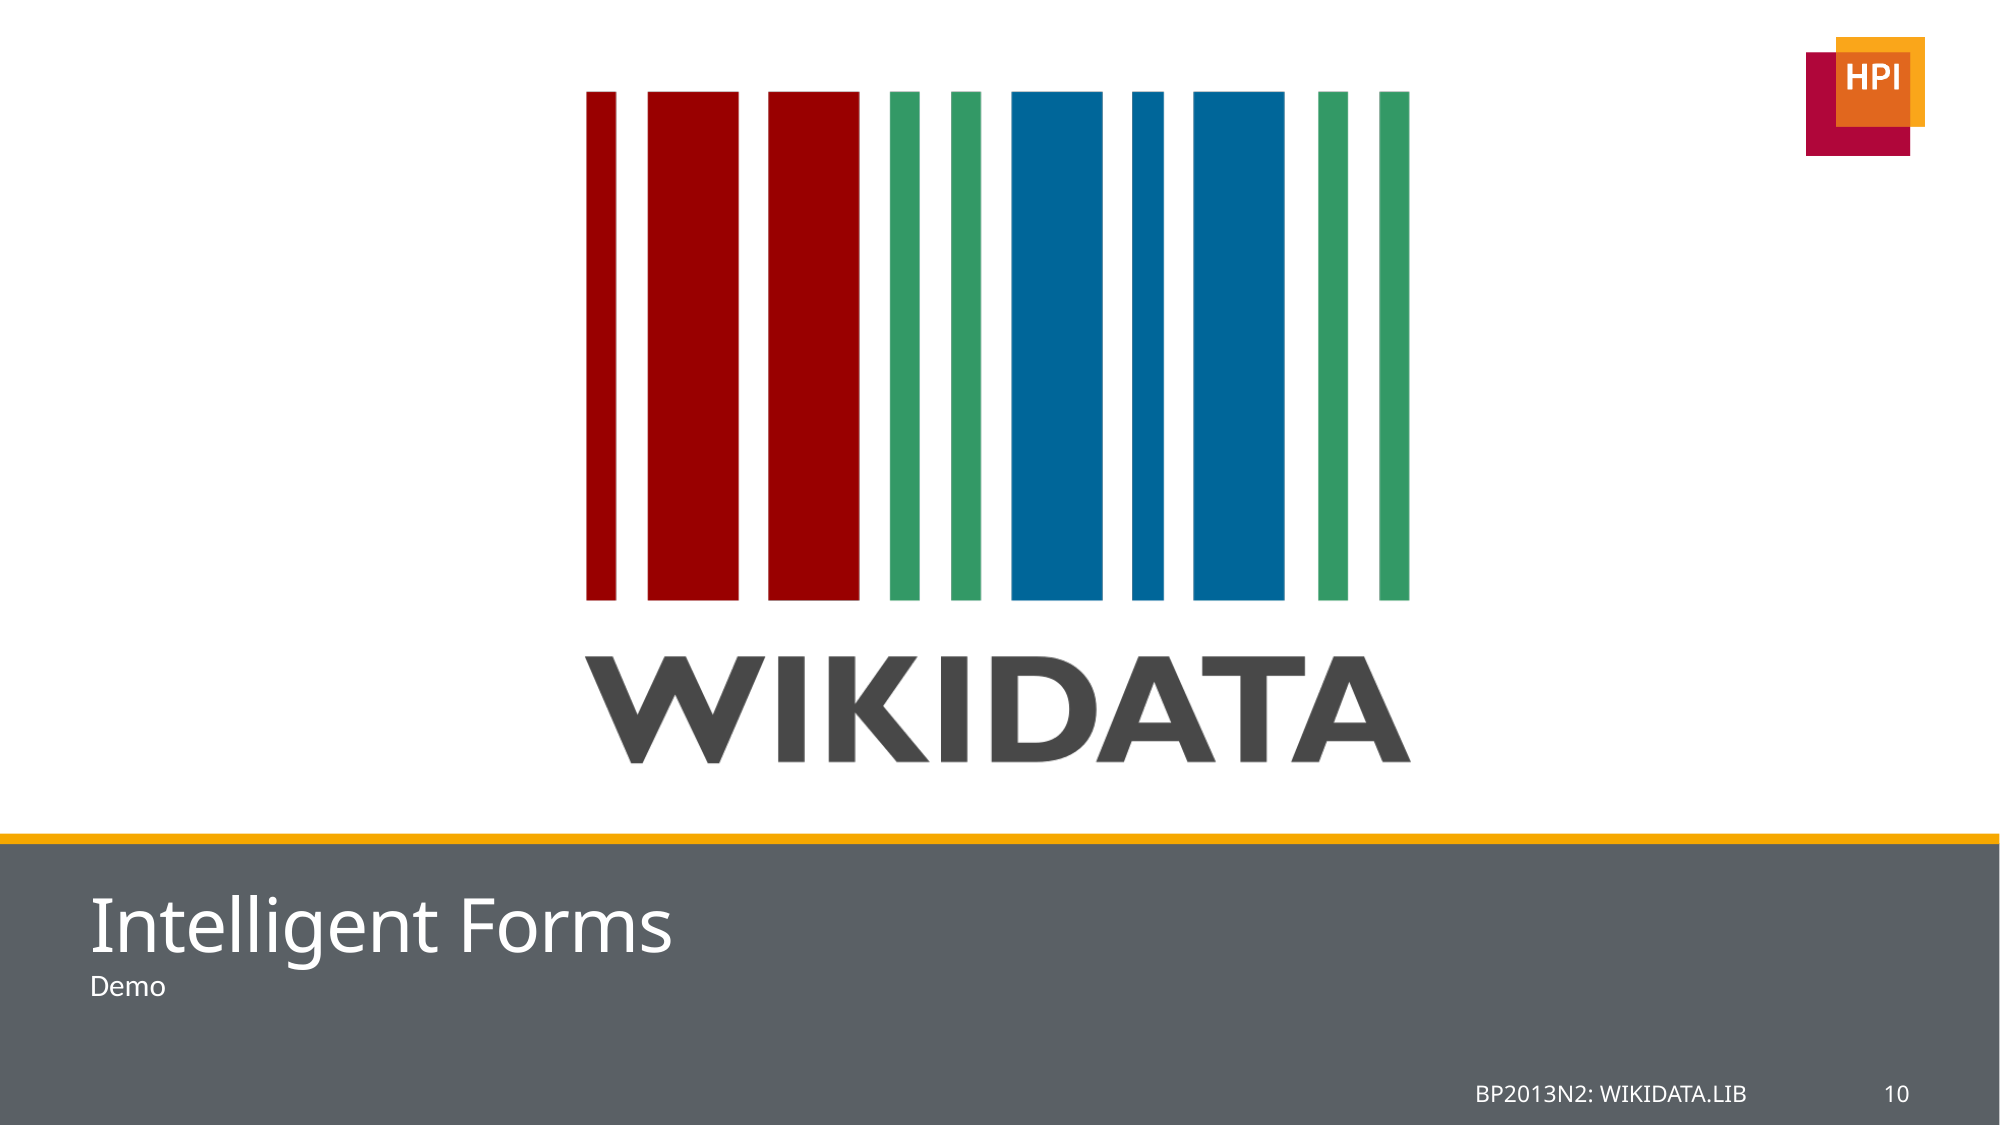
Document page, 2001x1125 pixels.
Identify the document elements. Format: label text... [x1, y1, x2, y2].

footer BP2013N2: WIKIDATA.LIB [238, 1065, 1763, 1125]
slide_number 10 [1768, 1065, 1926, 1125]
picture [464, 47, 1536, 806]
list Demo [75, 962, 1926, 1059]
picture [1806, 37, 1925, 156]
title Intelligent Forms [75, 843, 1926, 962]
